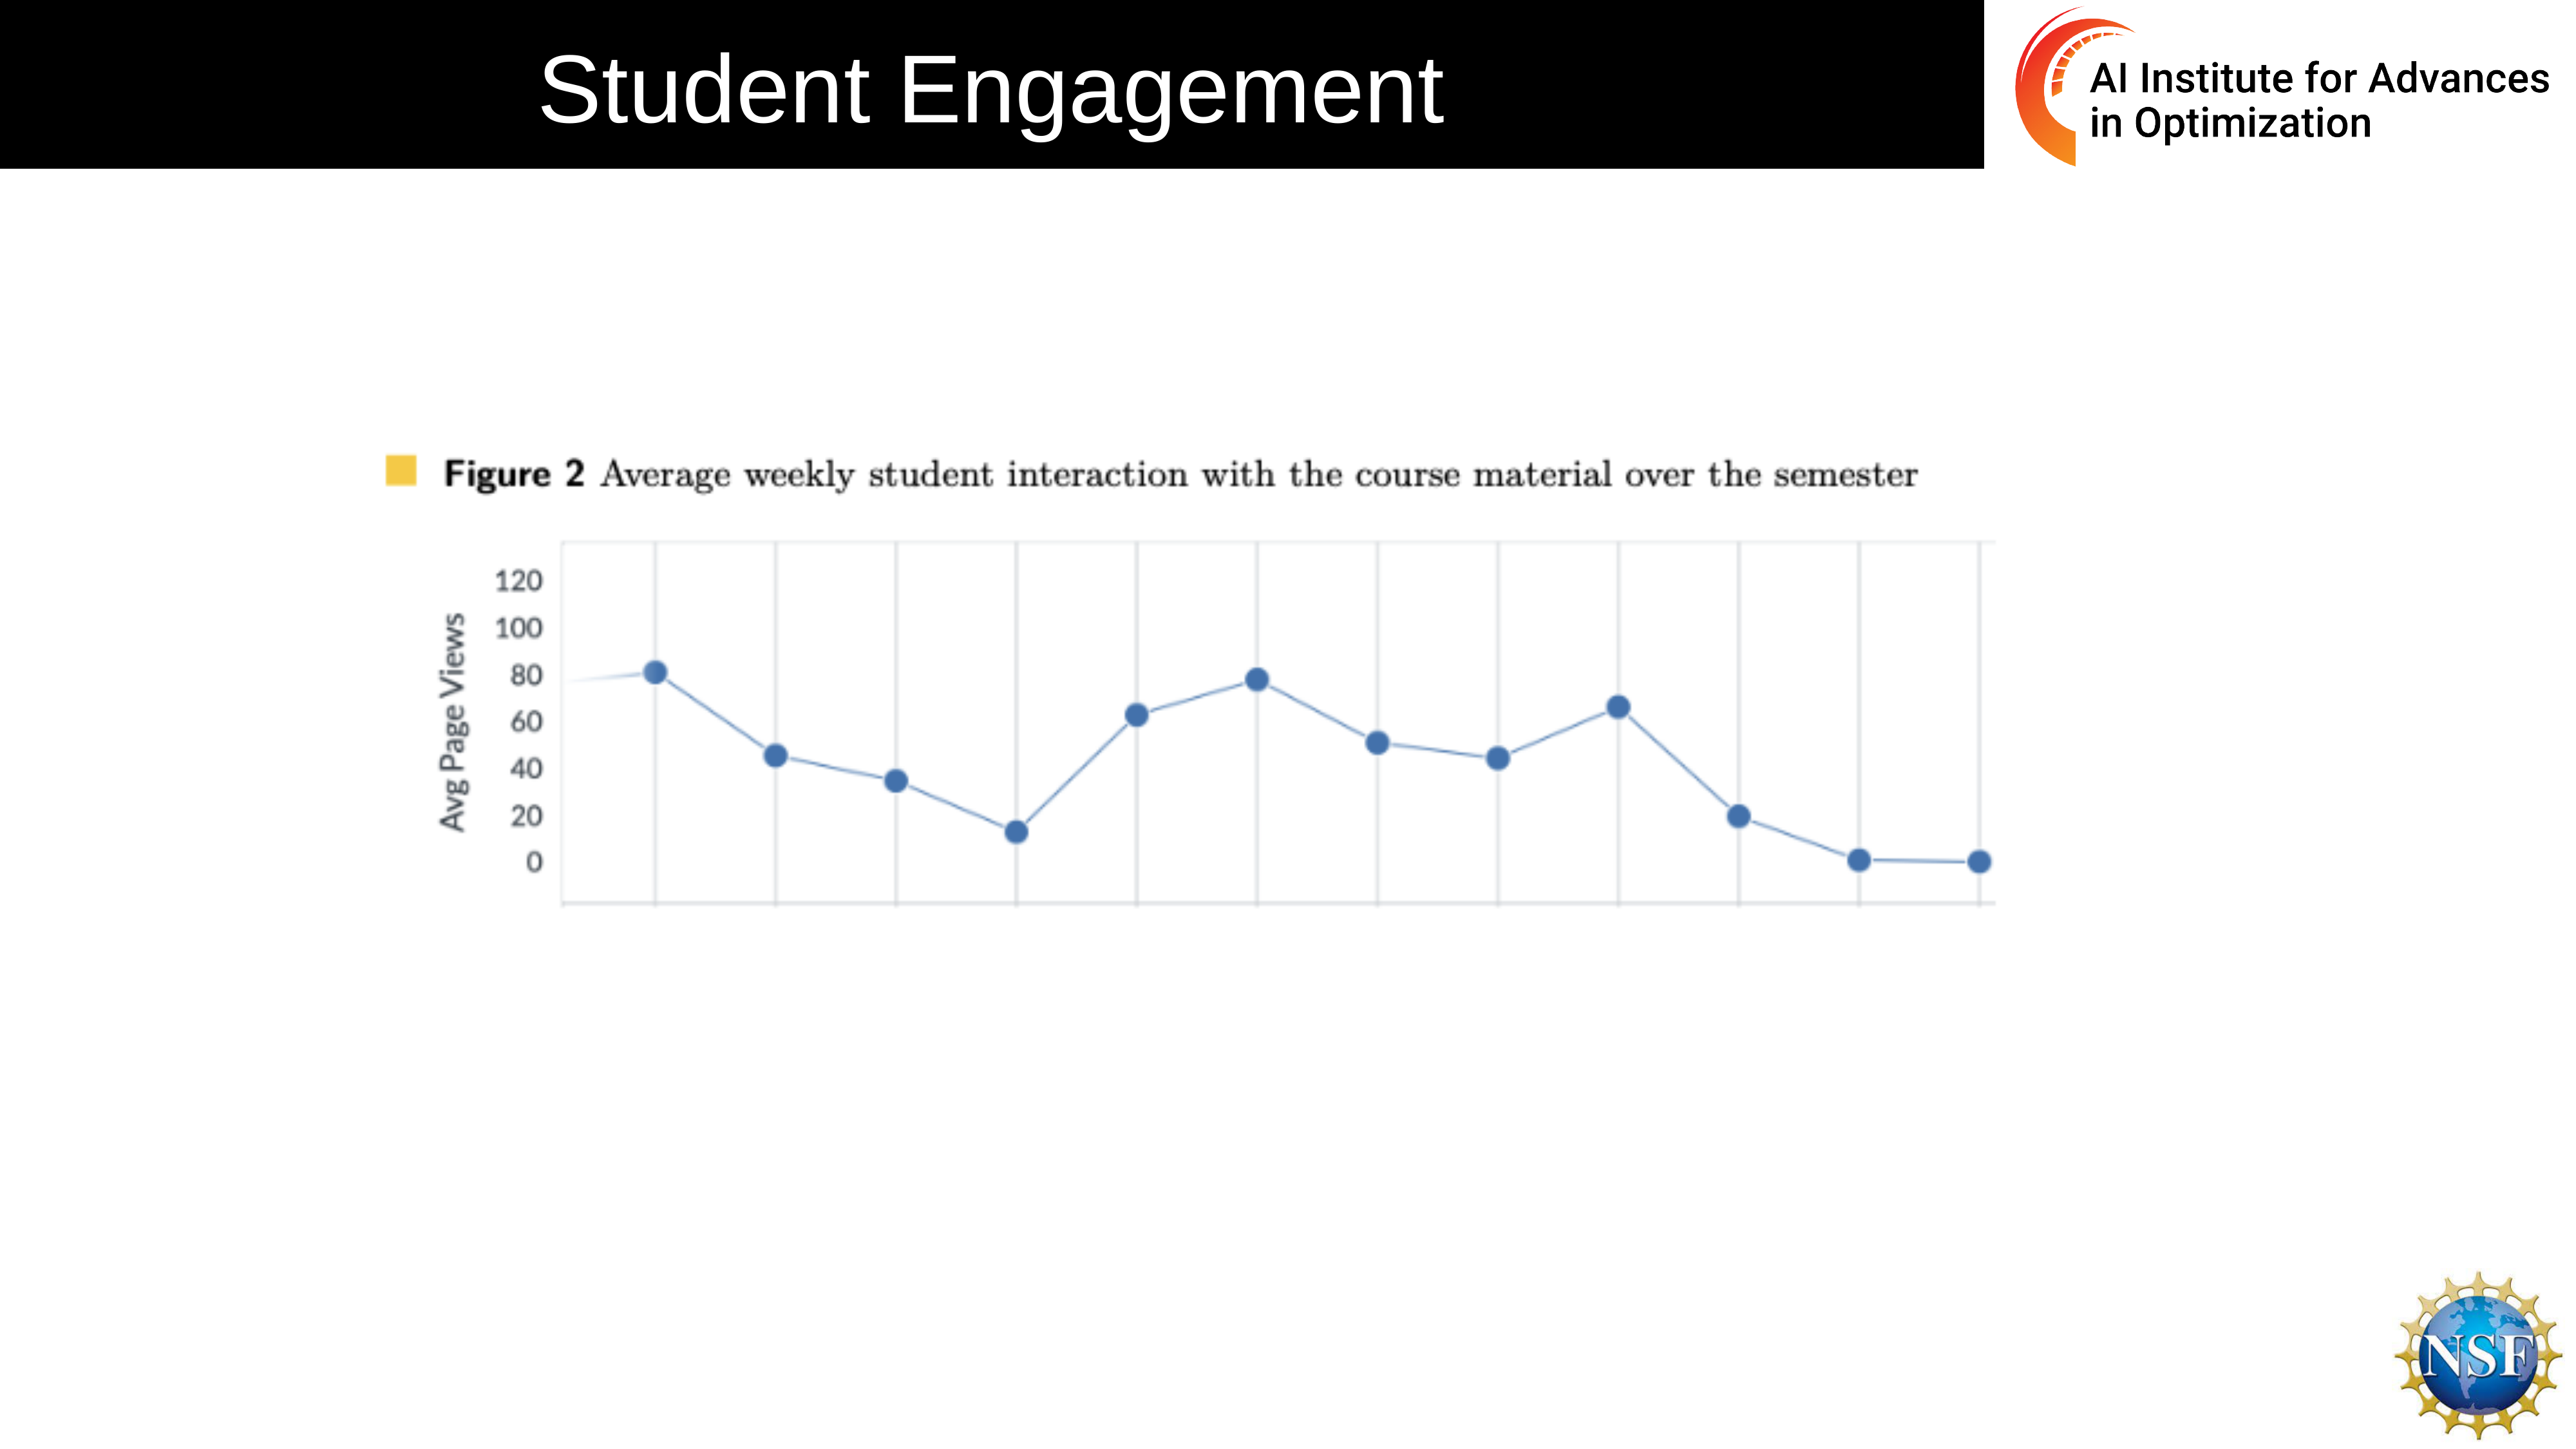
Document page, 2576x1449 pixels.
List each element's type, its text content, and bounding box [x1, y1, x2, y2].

picture [2015, 6, 2549, 167]
picture [363, 440, 2025, 940]
picture [2392, 1268, 2565, 1443]
title Student Engagement [0, 0, 1984, 169]
